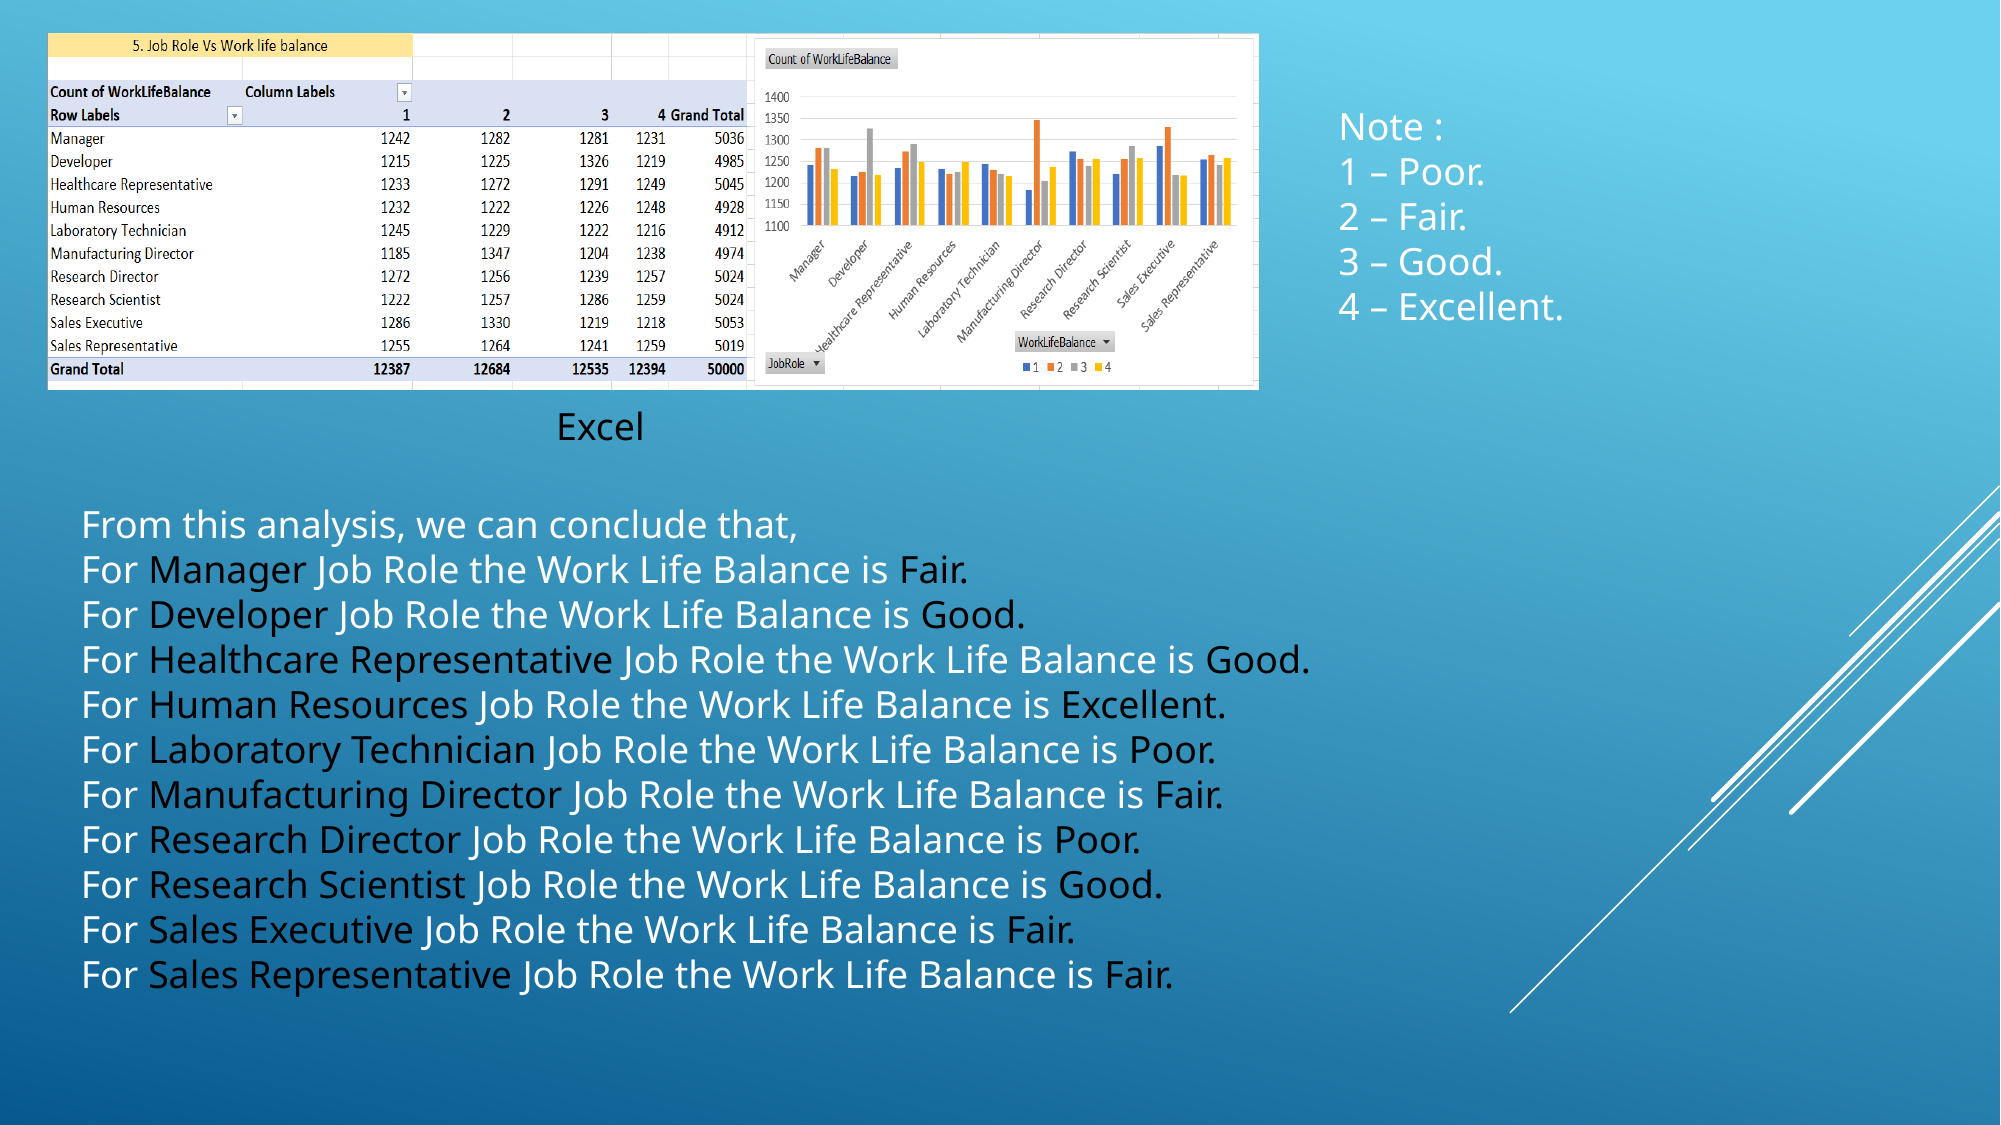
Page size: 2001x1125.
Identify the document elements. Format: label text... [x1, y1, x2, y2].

picture [47, 33, 1259, 390]
text_box From this analysis, we can conclude that, For Manager Job Role the Work Life Balance is Fair. For Developer Job Role the Work Life Balance is Good. For Healthcare Representative Job Role the Work Life Balance is Good. For Human Resources Job Role the Work Life Balance is Excellent. For Laboratory Technician Job Role the Work Life Balance is Poor. For Manufacturing Director Job Role the Work Life Balance is Fair. For Research Director Job Role the Work Life Balance is Poor. For Research Scientist Job Role the Work Life Balance is Good. For Sales Executive Job Role the Work Life Balance is Fair. For Sales Representative Job Role the Work Life Balance is Fair. [66, 494, 1795, 1049]
text_box Note : 1 – Poor. 2 – Fair. 3 – Good. 4 – Excellent. [1323, 95, 1795, 381]
text_box Excel [541, 395, 721, 456]
